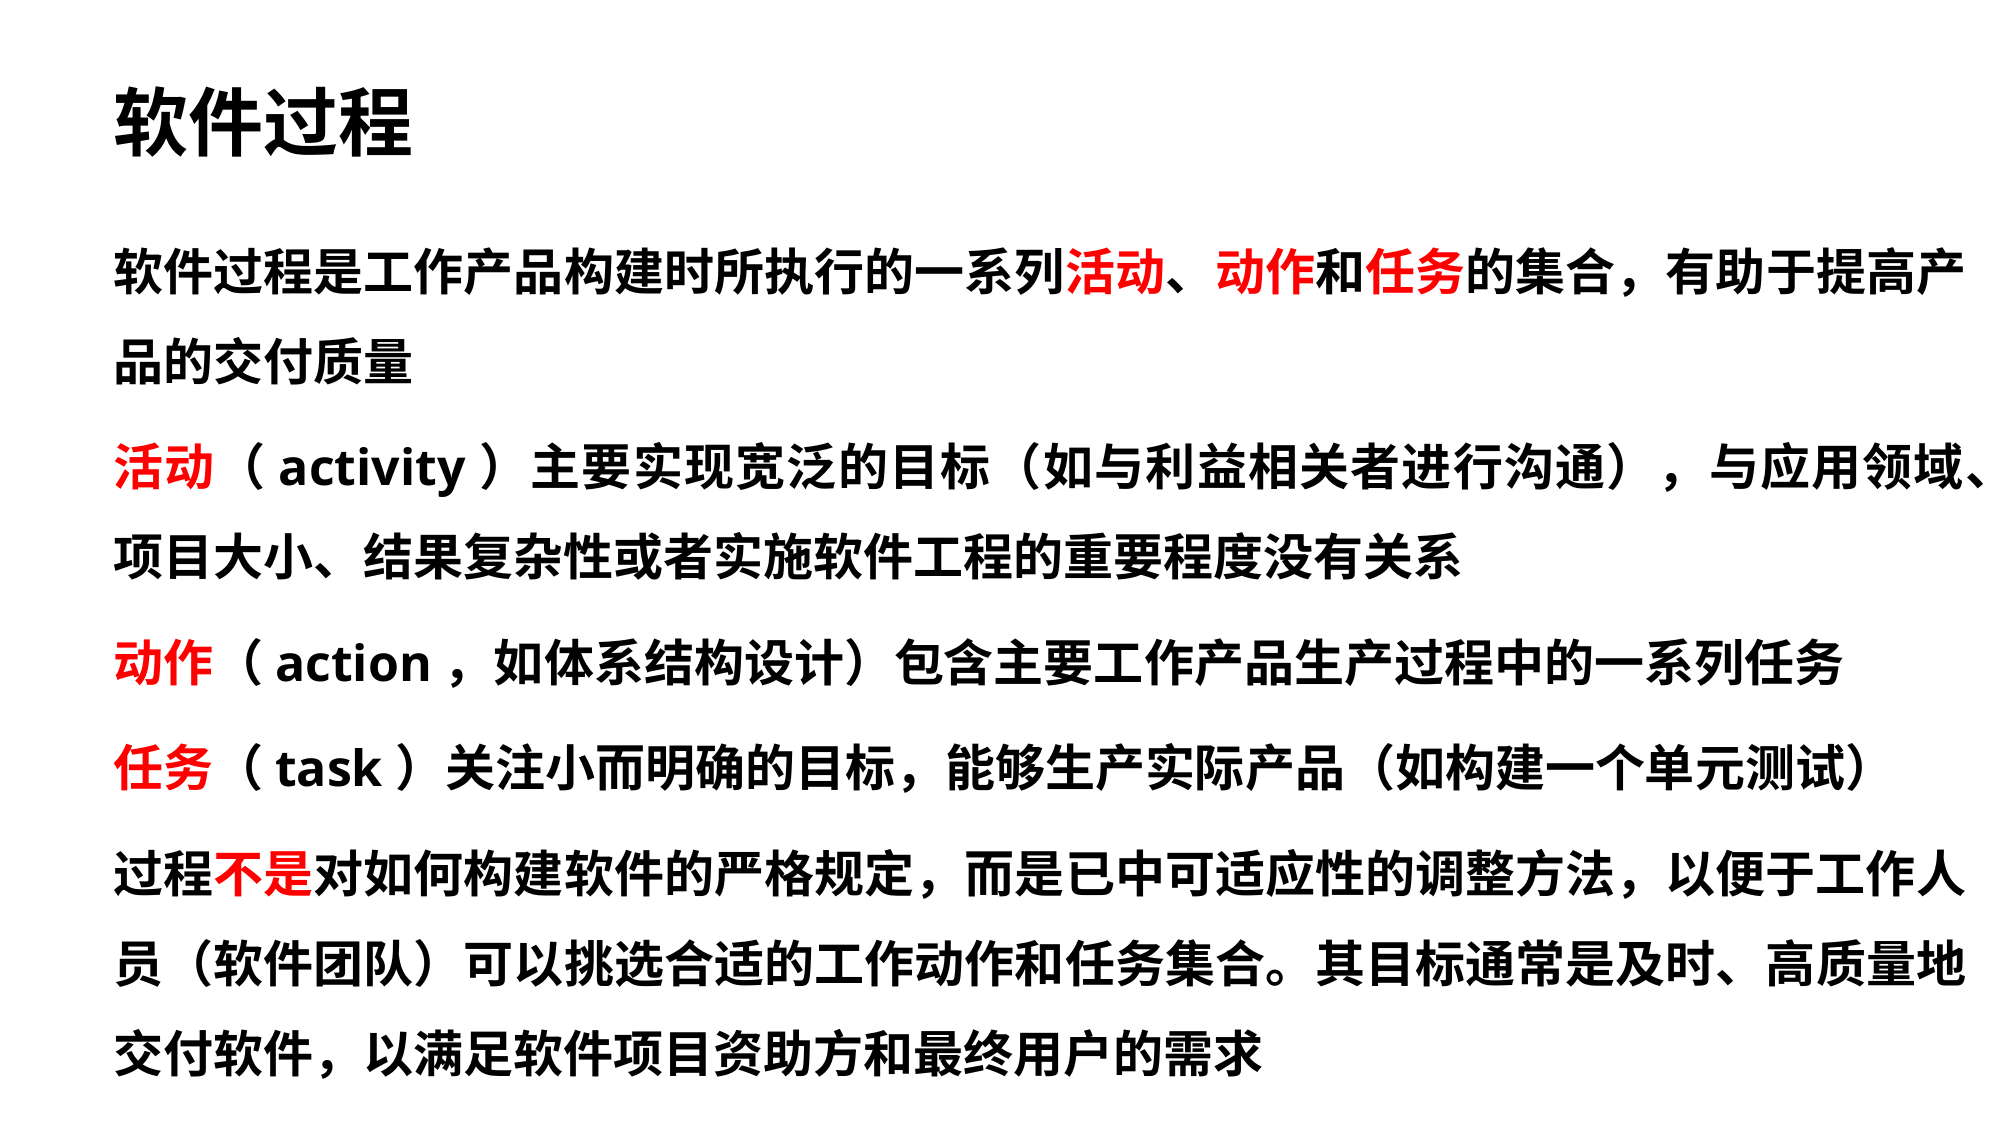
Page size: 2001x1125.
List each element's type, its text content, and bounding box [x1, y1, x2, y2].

text_box 软件过程是工作产品构建时所执行的一系列活动、动作和任务的集合，有助于提高产品的交付质量 活动（activity）主要实现宽泛的目标（如与利益相关者进行沟通），与应用领域、项目大小、结果复杂性或者实施软件工程的重要程度没有关系 动作（action，如体系结构设计）包含主要工作产品生产过程中的一系列任务 任务（task）关注小而明确的目标，能够生产实际产品（如构建一个单元测试） 过程不是对如何构建软件的严格规定，而是已中可适应性的调整方法，以便于工作人员（软件团队）可以挑选合适的工作动作和任务集合。其目标通常是及时、高质量地交付软件，以满足软件项目资助方和最终用户的需求 [98, 202, 1982, 1093]
text_box 软件过程 [98, 22, 1428, 175]
